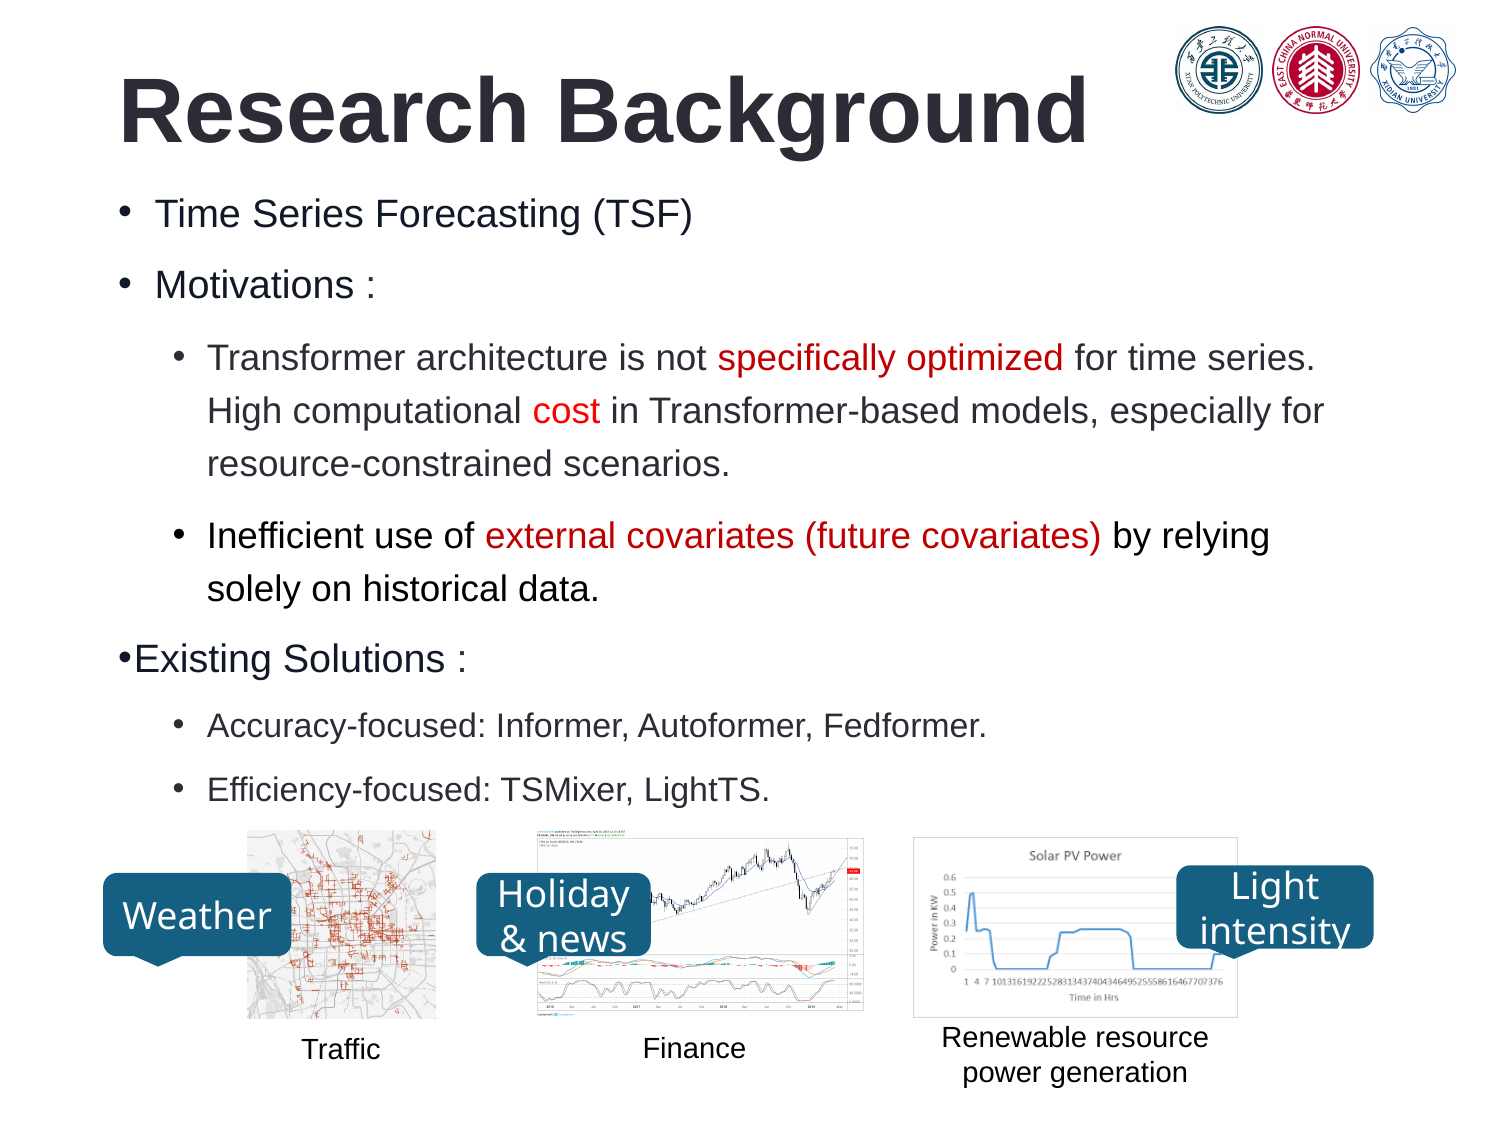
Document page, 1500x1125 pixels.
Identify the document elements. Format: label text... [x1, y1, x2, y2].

title Research Background [103, 4, 1397, 222]
list Time Series Forecasting (TSF) Motivations : Transformer architecture is not specifically optimized for time series. High computational cost in Transformer-based models, especially for resource-constrained scenarios. Inefficient use of external covariates (future covariates) by relying solely on historical data. Existing Solutions : Accuracy-focused: Informer, Autoformer, Fedformer. Efficiency-focused: TSMixer, LightTS. [103, 175, 1381, 823]
picture [1397, 26, 1457, 114]
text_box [102, 828, 1375, 1097]
